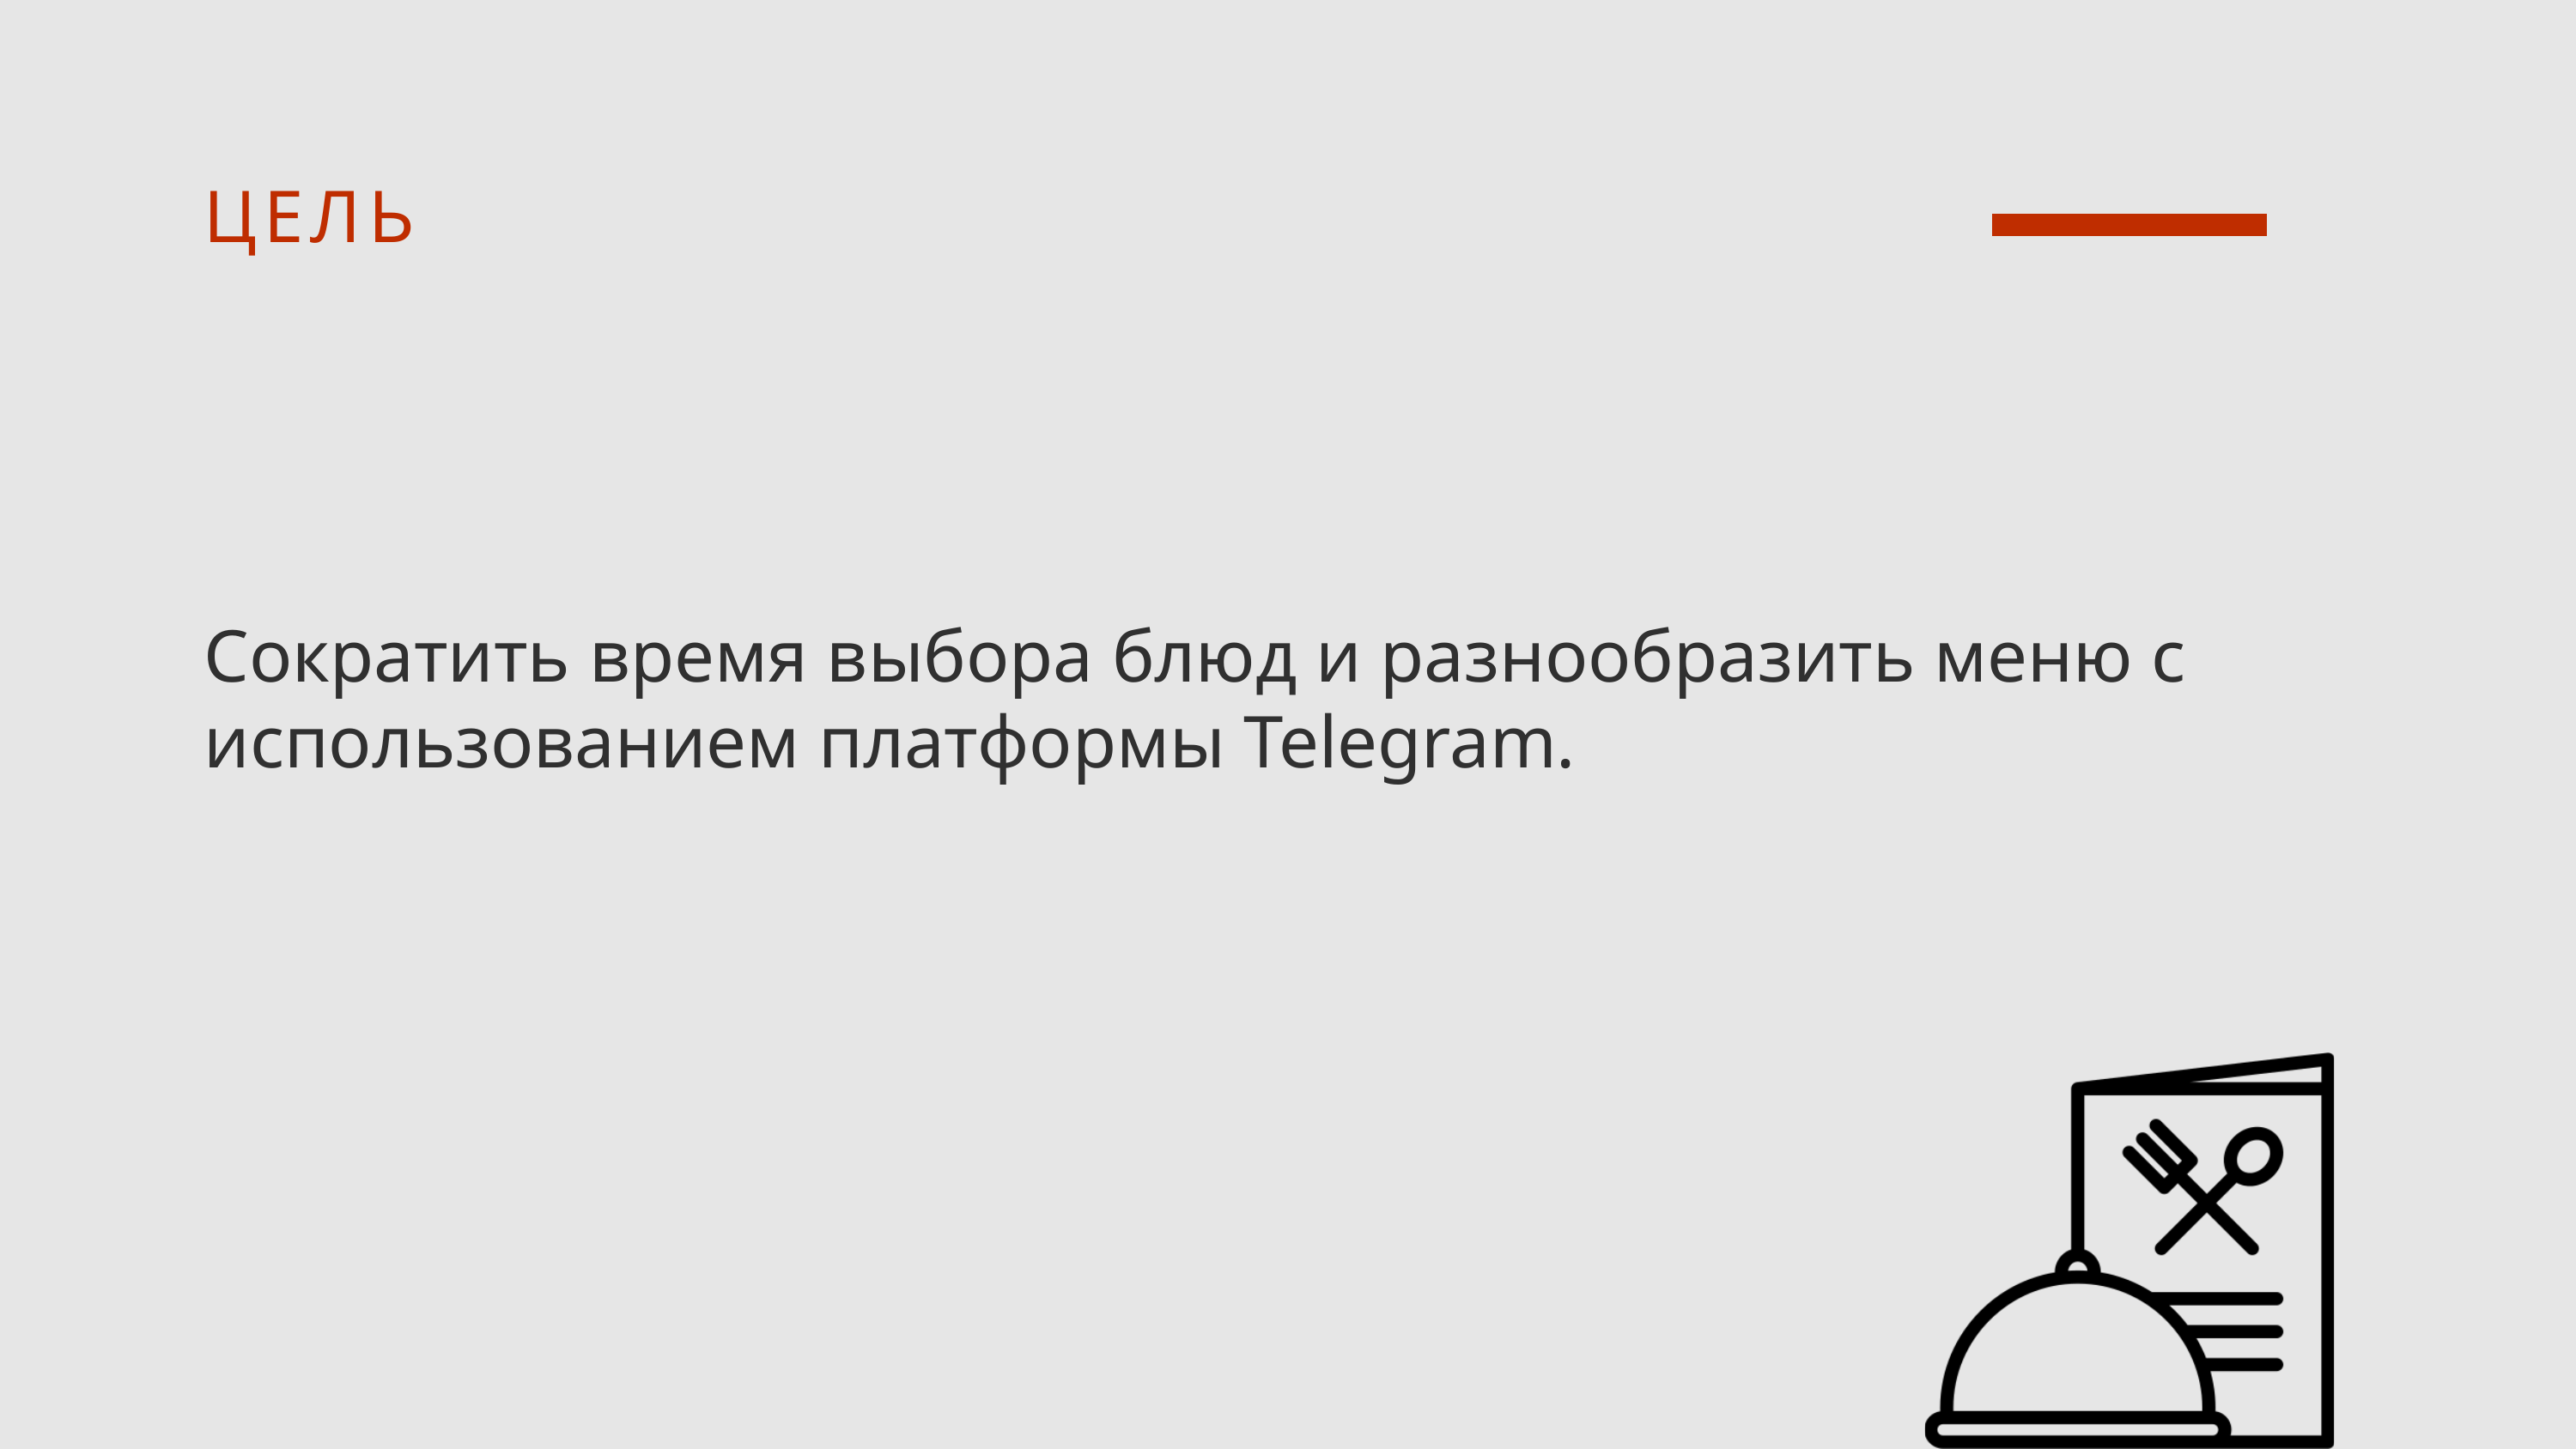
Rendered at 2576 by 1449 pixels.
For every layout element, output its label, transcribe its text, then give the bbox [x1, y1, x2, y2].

text_box Сократить время выбора блюд и разнообразить меню с использованием платформы Telegram. [204, 609, 2361, 782]
text_box ЦЕЛЬ [204, 171, 1497, 258]
text_box [1924, 1052, 2335, 1449]
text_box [1991, 214, 2268, 236]
